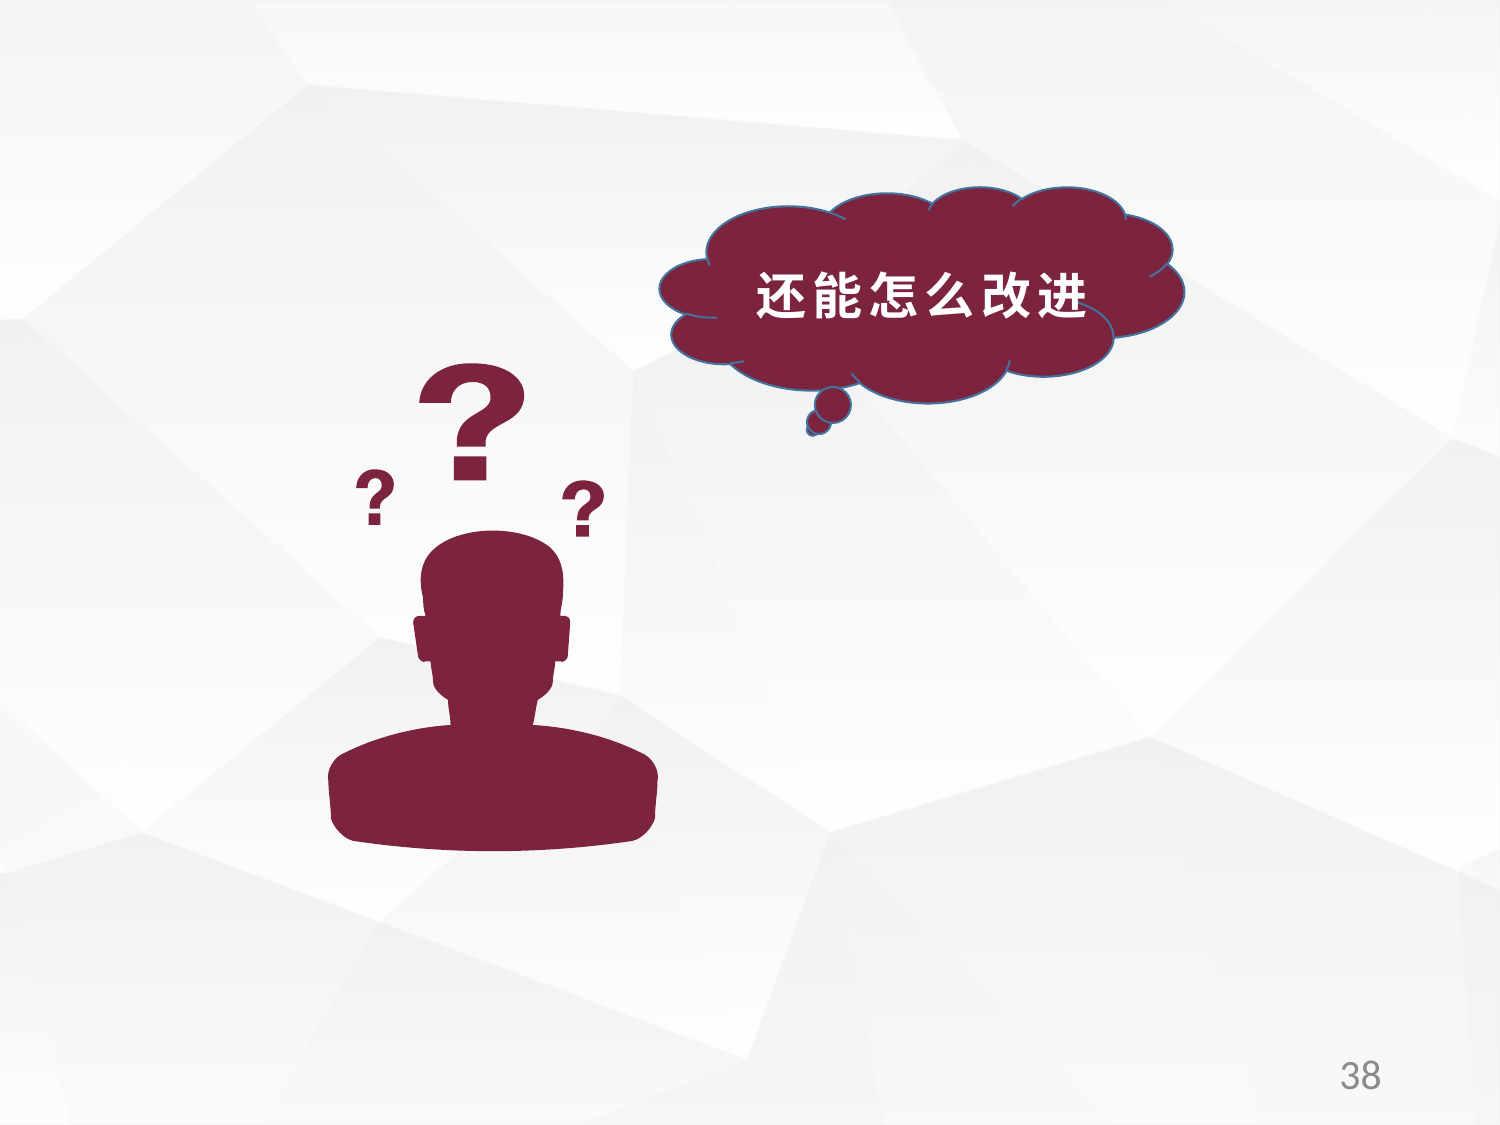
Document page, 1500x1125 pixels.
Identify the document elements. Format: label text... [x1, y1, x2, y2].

text_box [356, 469, 394, 509]
text_box [327, 530, 658, 852]
text_box [562, 480, 604, 521]
text_box 还能怎么改进 [741, 256, 1103, 332]
picture [0, 0, 1500, 1125]
slide_number 38 [1059, 1042, 1397, 1103]
text_box [658, 186, 1186, 437]
text_box [576, 525, 589, 537]
text_box [453, 456, 487, 481]
text_box [419, 363, 525, 447]
text_box [368, 513, 381, 525]
